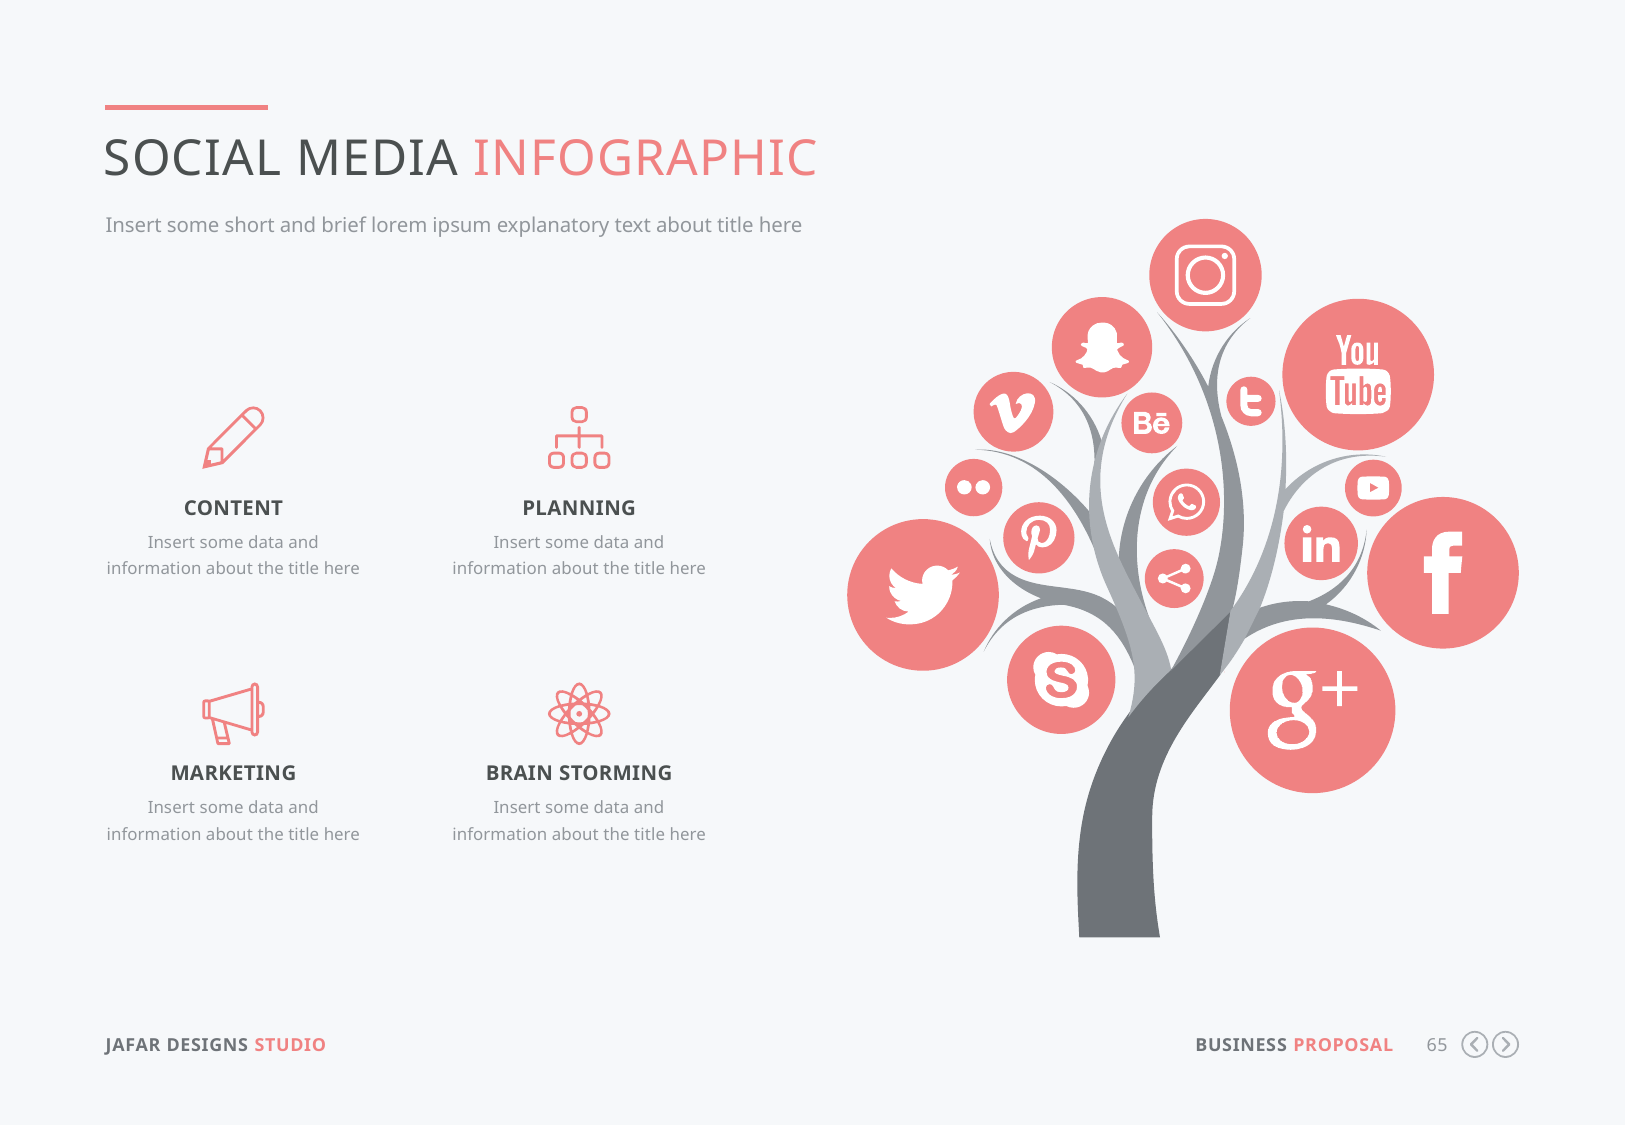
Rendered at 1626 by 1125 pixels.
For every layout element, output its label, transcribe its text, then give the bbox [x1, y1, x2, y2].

text_box [555, 425, 604, 449]
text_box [847, 519, 974, 671]
list Insert some short and brief lorem ipsum explanatory text about title here [105, 209, 1519, 241]
text_box [202, 682, 265, 746]
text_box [1051, 297, 1149, 312]
text_box [570, 451, 588, 469]
text_box [570, 406, 588, 424]
text_box [1077, 718, 1189, 938]
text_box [1386, 496, 1519, 649]
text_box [1386, 459, 1402, 496]
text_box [944, 458, 974, 517]
text_box [547, 682, 611, 746]
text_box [451, 494, 707, 579]
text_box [451, 759, 707, 845]
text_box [1223, 627, 1396, 794]
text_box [1282, 298, 1435, 451]
text_box [548, 451, 565, 469]
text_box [105, 494, 362, 579]
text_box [105, 759, 362, 845]
text_box [202, 406, 265, 469]
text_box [1007, 718, 1116, 734]
text_box [593, 451, 611, 469]
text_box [1149, 218, 1262, 312]
list Social Media Infographic [103, 125, 1518, 188]
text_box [974, 312, 1386, 718]
